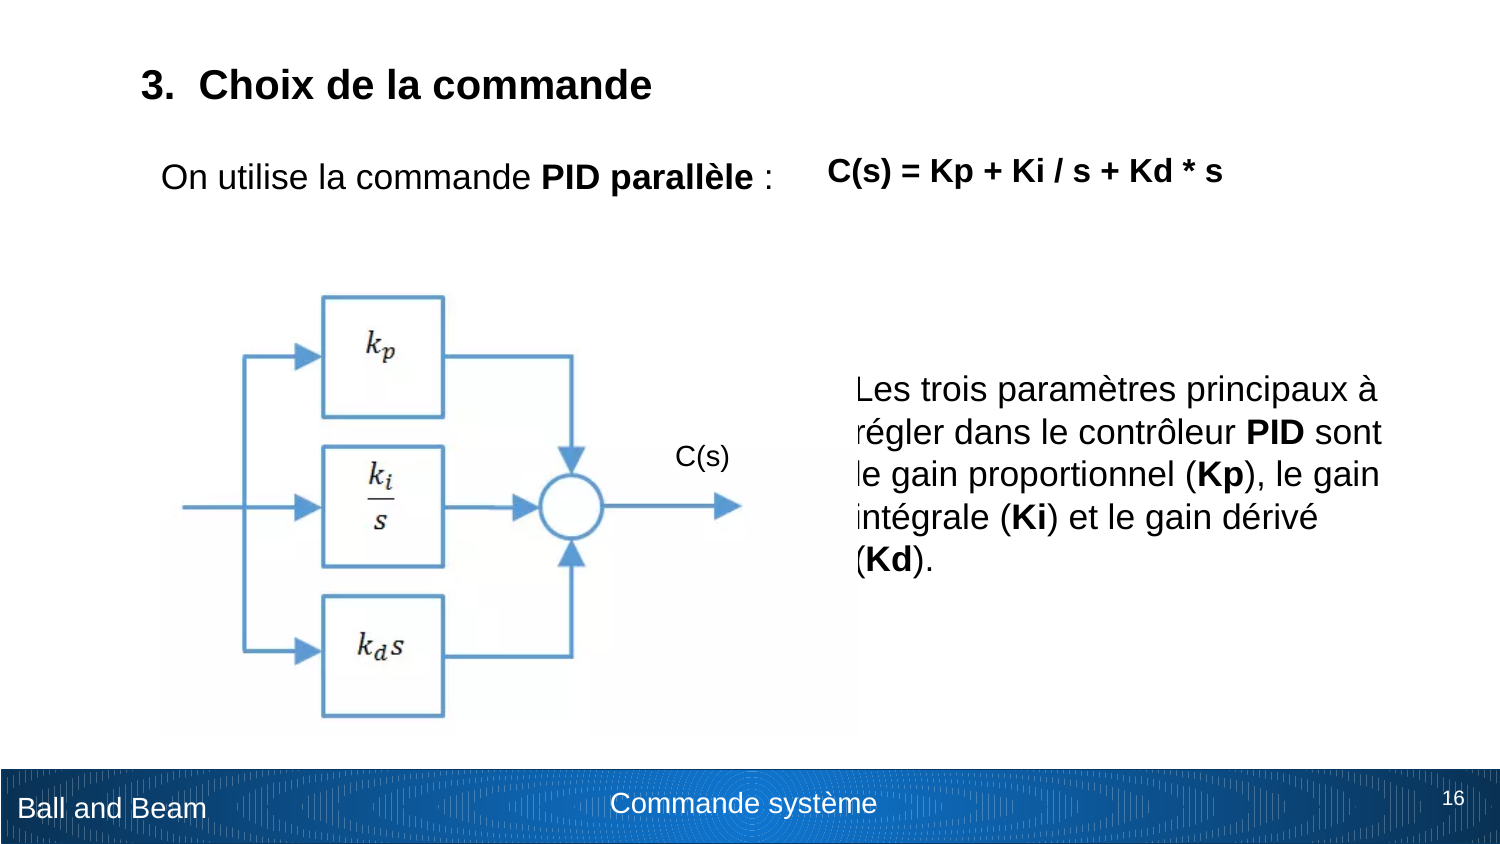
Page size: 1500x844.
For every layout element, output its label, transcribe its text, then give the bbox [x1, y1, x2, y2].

text_box Ball and Beam [2, 773, 324, 839]
text_box C(s) = Kp + Ki / s + Kd * s [812, 134, 1264, 205]
text_box Les trois paramètres principaux à régler dans le contrôleur PID sont le gain proportionnel (Kp), le gain intégrale (Ki) et le gain dérivé (Kd). [862, 351, 1415, 594]
picture [27, 269, 858, 738]
text_box On utilise la commande PID parallèle : [145, 133, 813, 213]
text_box [2, 769, 1500, 844]
title 3. Choix de la commande [125, 49, 977, 124]
slide_number ‹#› [1389, 764, 1480, 830]
text_box Commande système [594, 769, 1082, 835]
